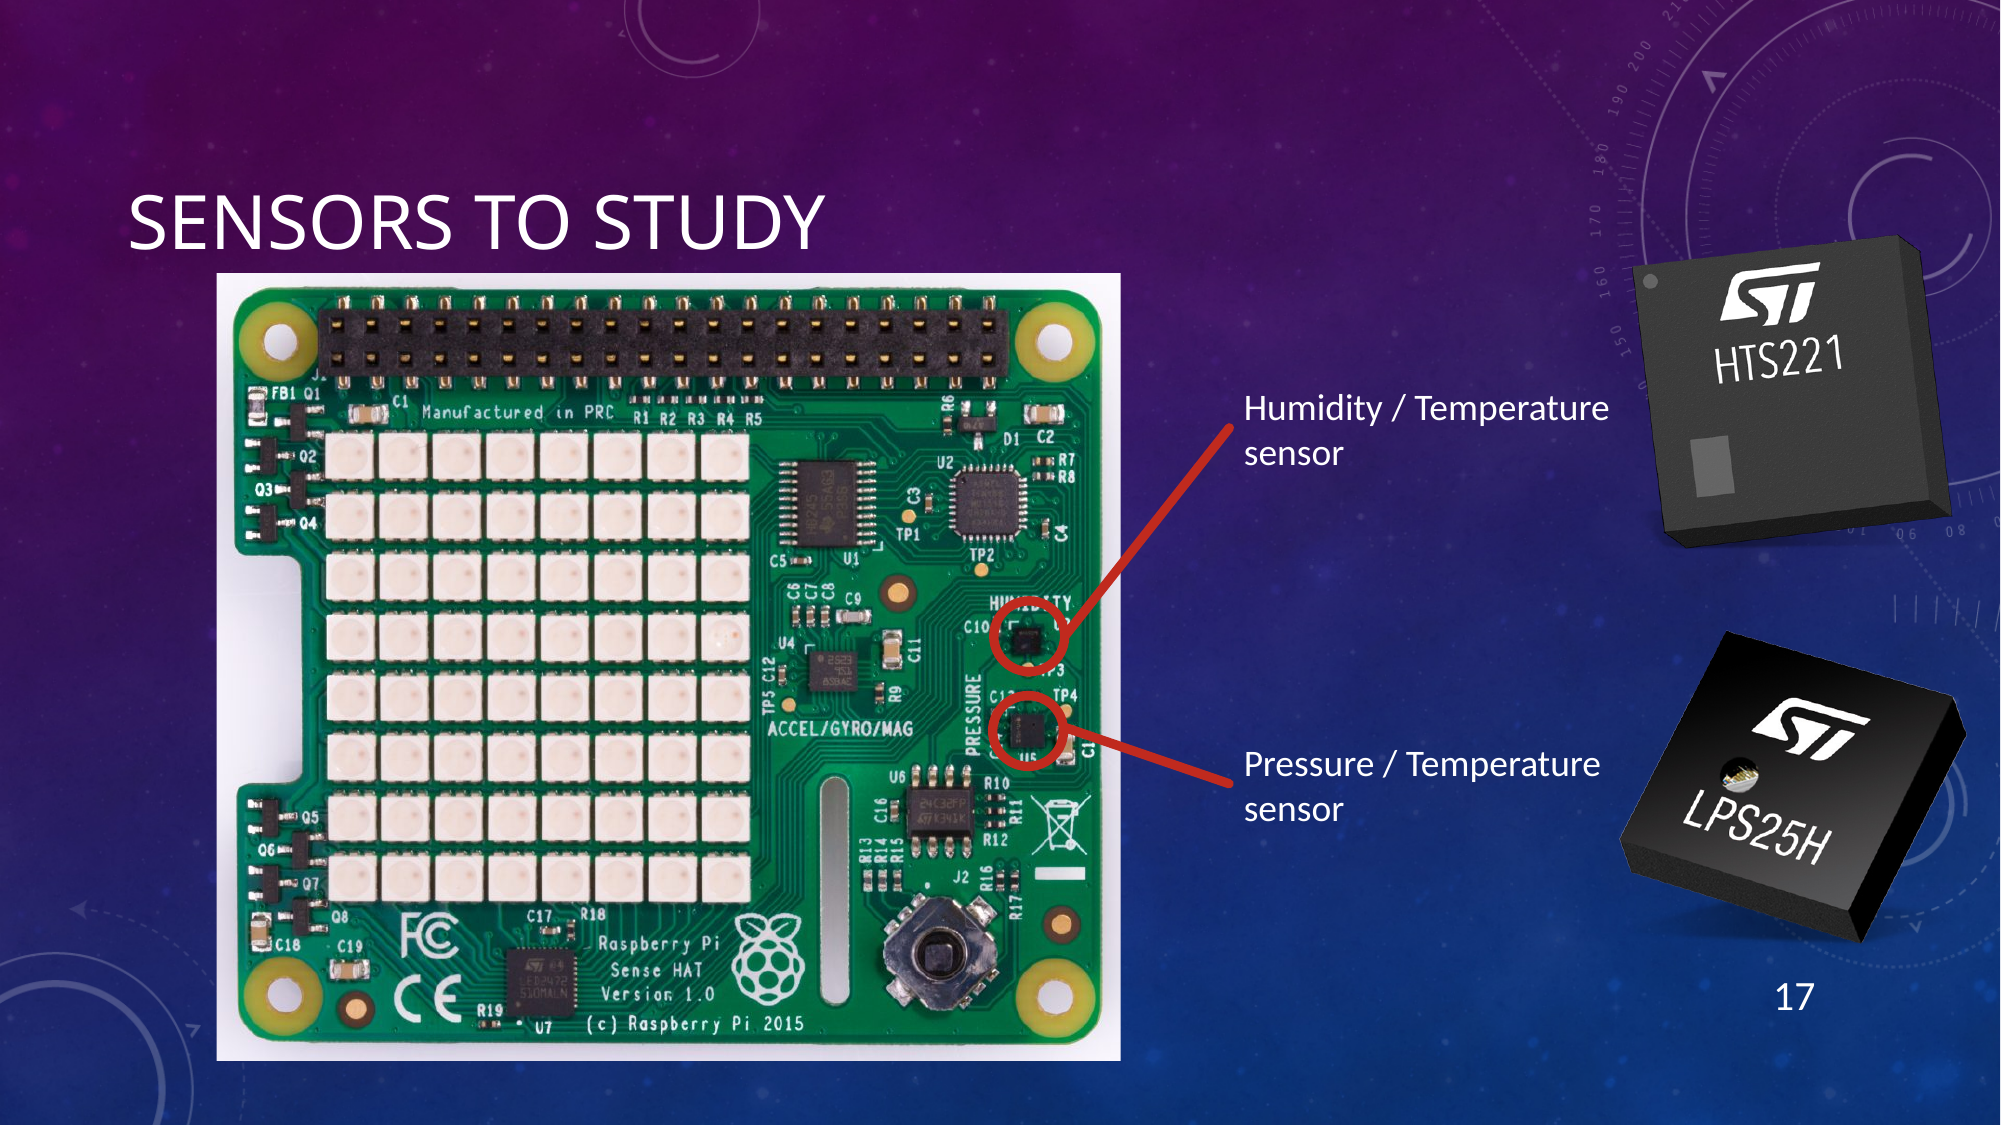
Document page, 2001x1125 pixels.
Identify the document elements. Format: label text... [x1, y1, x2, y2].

picture [0, 0, 2001, 1125]
title Sensors to study [112, 99, 1775, 339]
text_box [216, 273, 1629, 1061]
slide_number 17 [1740, 968, 1831, 1025]
